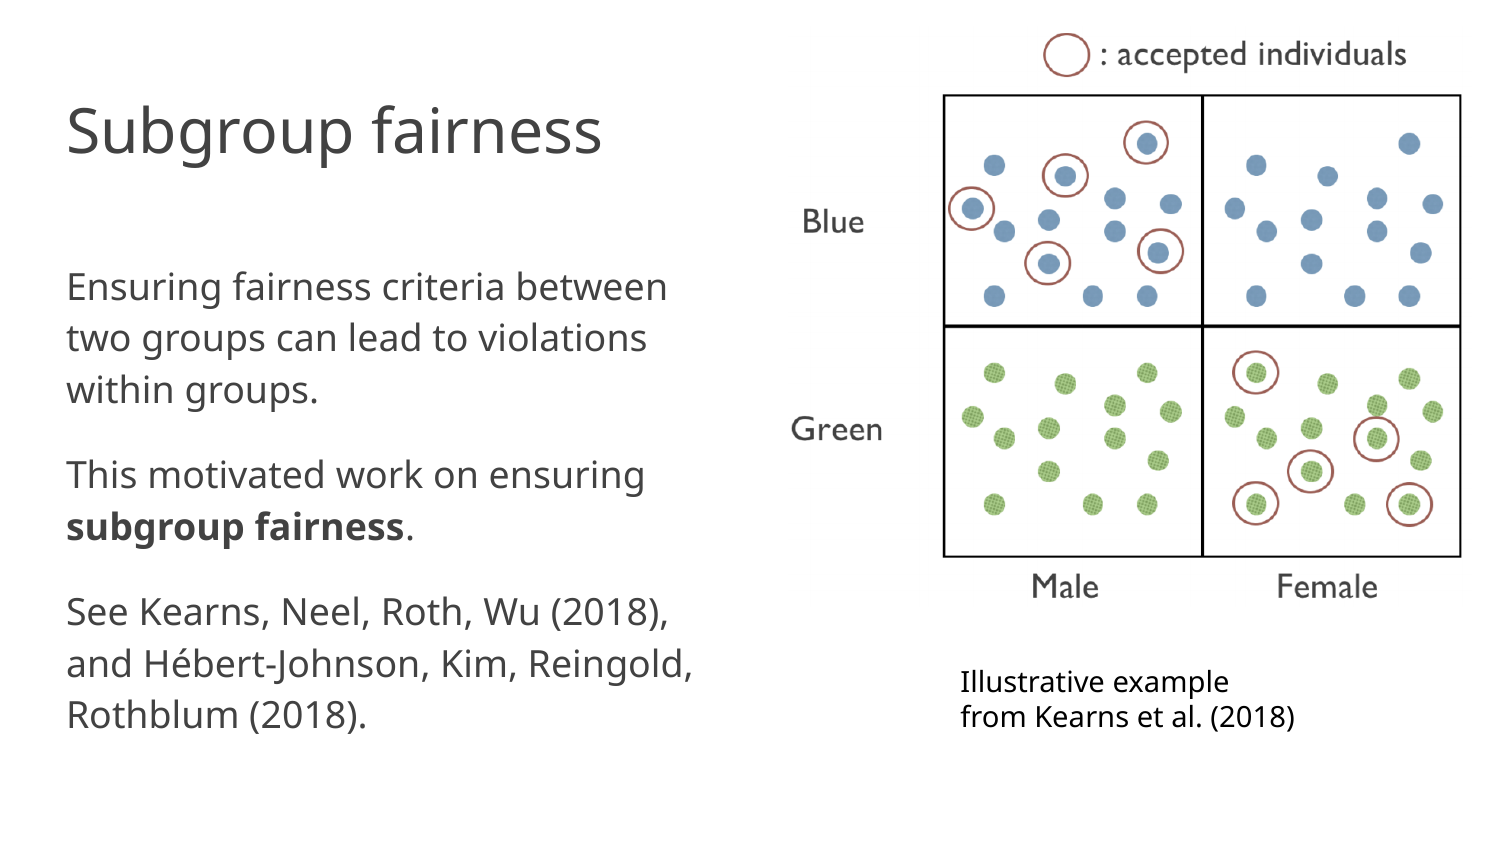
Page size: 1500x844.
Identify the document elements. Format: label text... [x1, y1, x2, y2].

list Ensuring fairness criteria between two groups can lead to violations within groups. This motivated work on ensuring subgroup fairness. See Kearns, Neel, Roth, Wu (2018), and Hébert-Johnson, Kim, Reingold, Rothblum (2018). [51, 240, 759, 750]
text_box Illustrative example from Kearns et al. (2018) [945, 648, 1425, 753]
picture [783, 18, 1476, 619]
title Subgroup fairness [51, 61, 778, 182]
